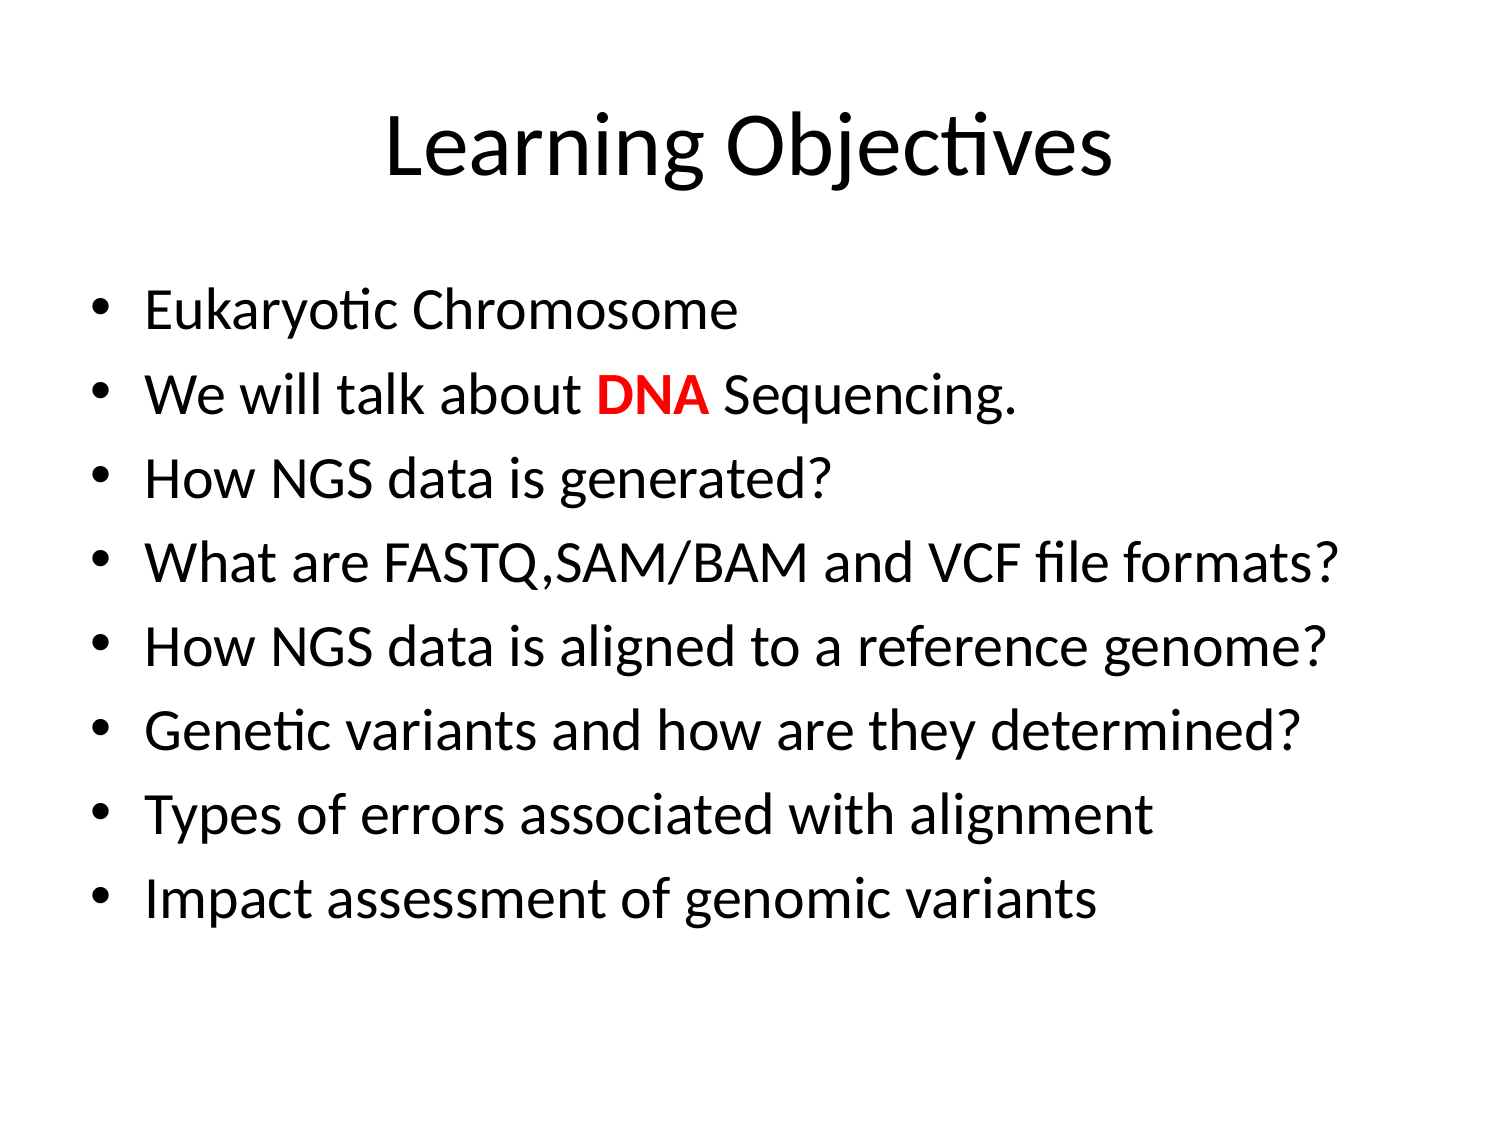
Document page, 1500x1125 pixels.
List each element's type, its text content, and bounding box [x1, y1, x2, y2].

title Learning Objectives [75, 45, 1425, 233]
list Eukaryotic Chromosome We will talk about DNA Sequencing. How NGS data is generated? What are FASTQ,SAM/BAM and VCF file formats? How NGS data is aligned to a reference genome? Genetic variants and how are they determined? Types of errors associated with alignment Impact assessment of genomic variants [75, 262, 1425, 1075]
